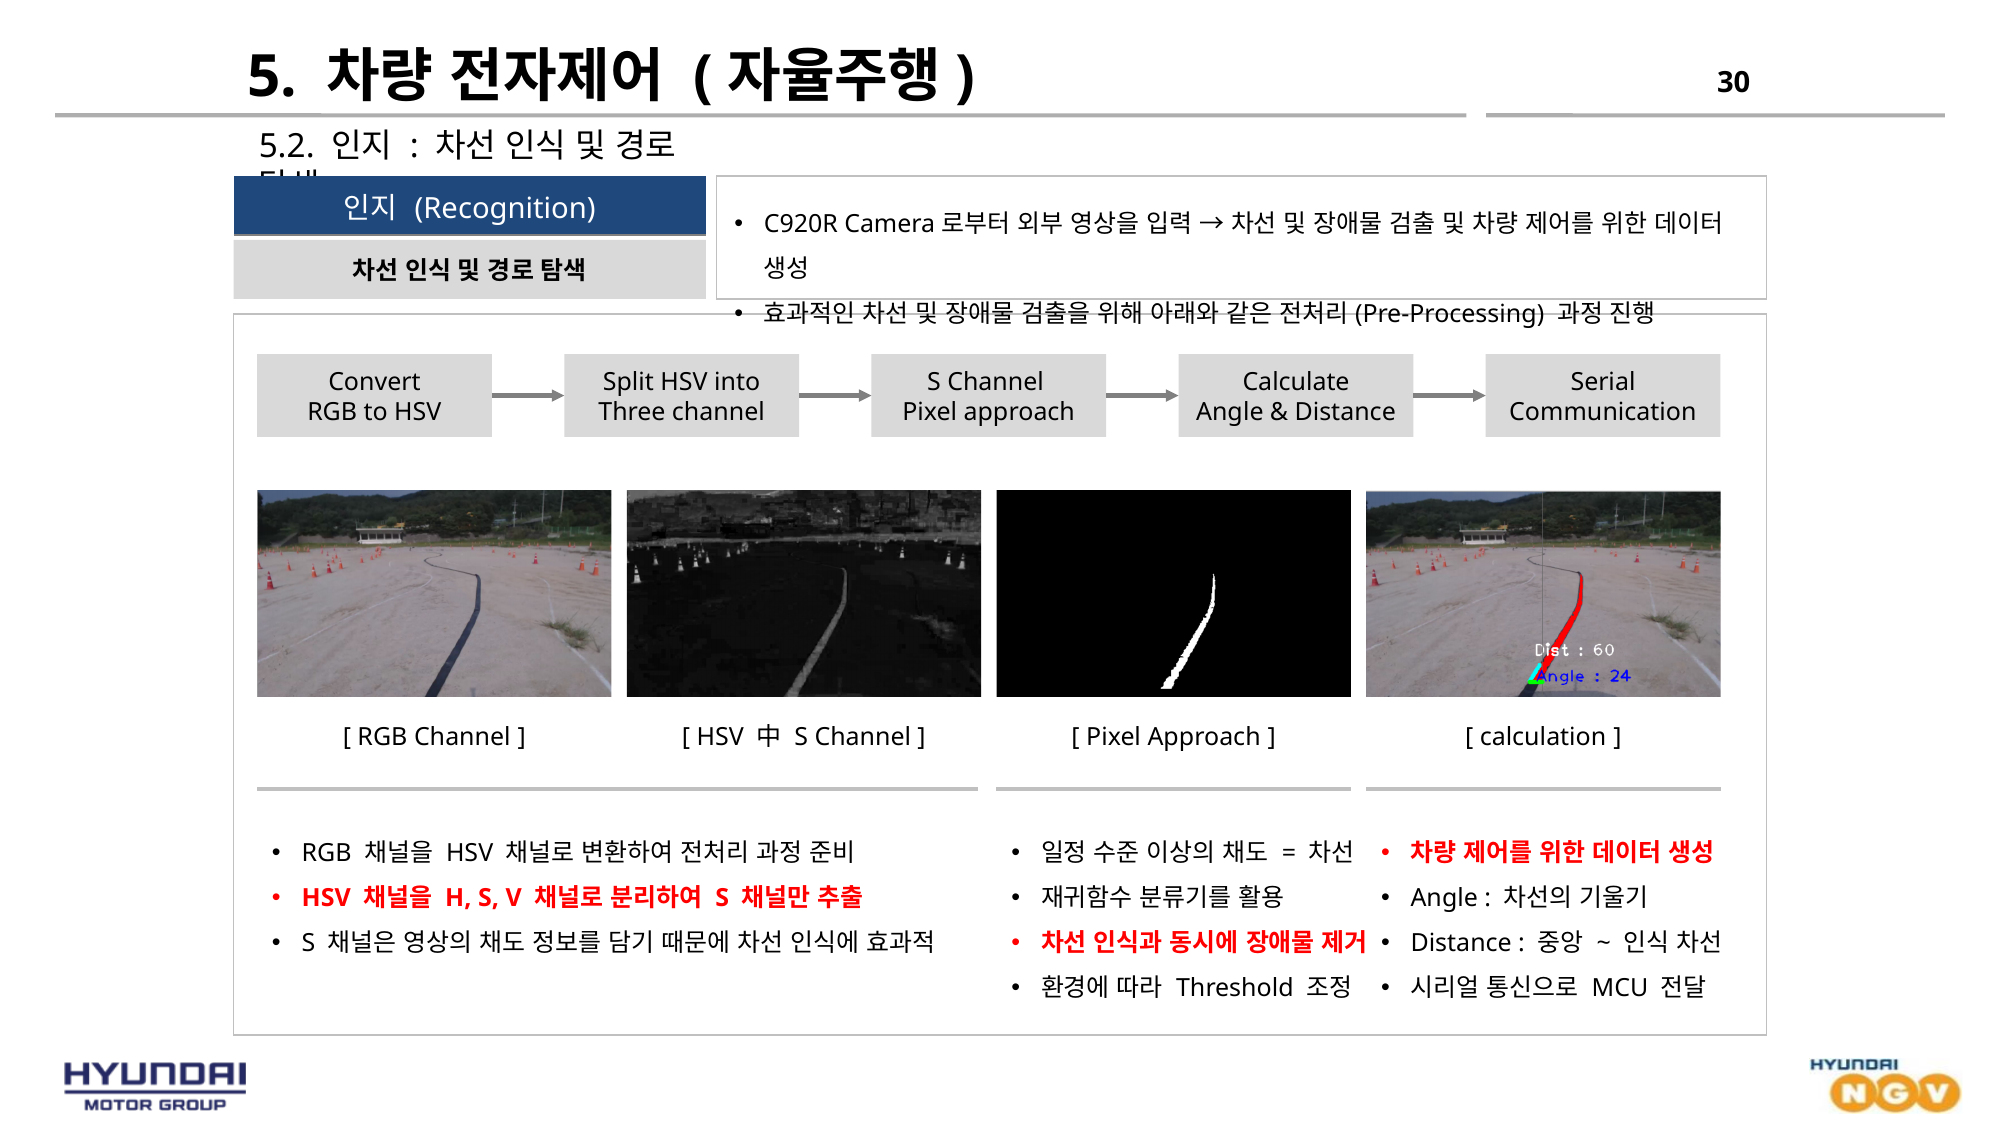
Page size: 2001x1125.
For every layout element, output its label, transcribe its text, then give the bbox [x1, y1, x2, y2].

text_box [ HSV 中 S Channel ] [665, 705, 943, 759]
text_box [ RGB Channel ] [304, 705, 565, 759]
text_box 차선 인식 및 경로 탐색 [231, 238, 708, 301]
text_box 일정 수준 이상의 채도 = 차선 재귀함수 분류기를 활용 차선 인식과 동시에 장애물 제거 환경에 따라 Threshold 조정 [996, 814, 1366, 1009]
text_box [ calculation ] [1413, 705, 1674, 759]
picture [1365, 489, 1721, 698]
text_box [233, 313, 1767, 1035]
text_box [716, 175, 1767, 299]
picture [996, 489, 1352, 698]
subtitle 5.2. 인지 : 차선 인식 및 경로 탐색 [244, 117, 761, 177]
text_box Serial Communication [1484, 352, 1723, 439]
picture [25, 1044, 283, 1125]
picture [626, 489, 982, 698]
picture [256, 489, 612, 698]
text_box C920R Camera로부터 외부 영상을 입력 → 차선 및 장애물 검출 및 차량 제어를 위한 데이터 생성 효과적인 차선 및 장애물 검출을 위해 아래와 같은 전처리(Pre-Processing) 과정 진행 [719, 185, 1767, 335]
title 5. 차량 전자제어 (자율주행) [232, 30, 1337, 114]
table_header 인지 (Recognition) [234, 176, 706, 234]
picture [1809, 1058, 1963, 1114]
text_box 차량 제어를 위한 데이터 생성 Angle : 차선의 기울기 Distance : 중앙 ~ 인식 차선 시리얼 통신으로 MCU 전달 [1366, 814, 1791, 1009]
text_box [ Pixel Approach ] [1043, 705, 1304, 759]
text_box 30 [1685, 53, 1767, 114]
